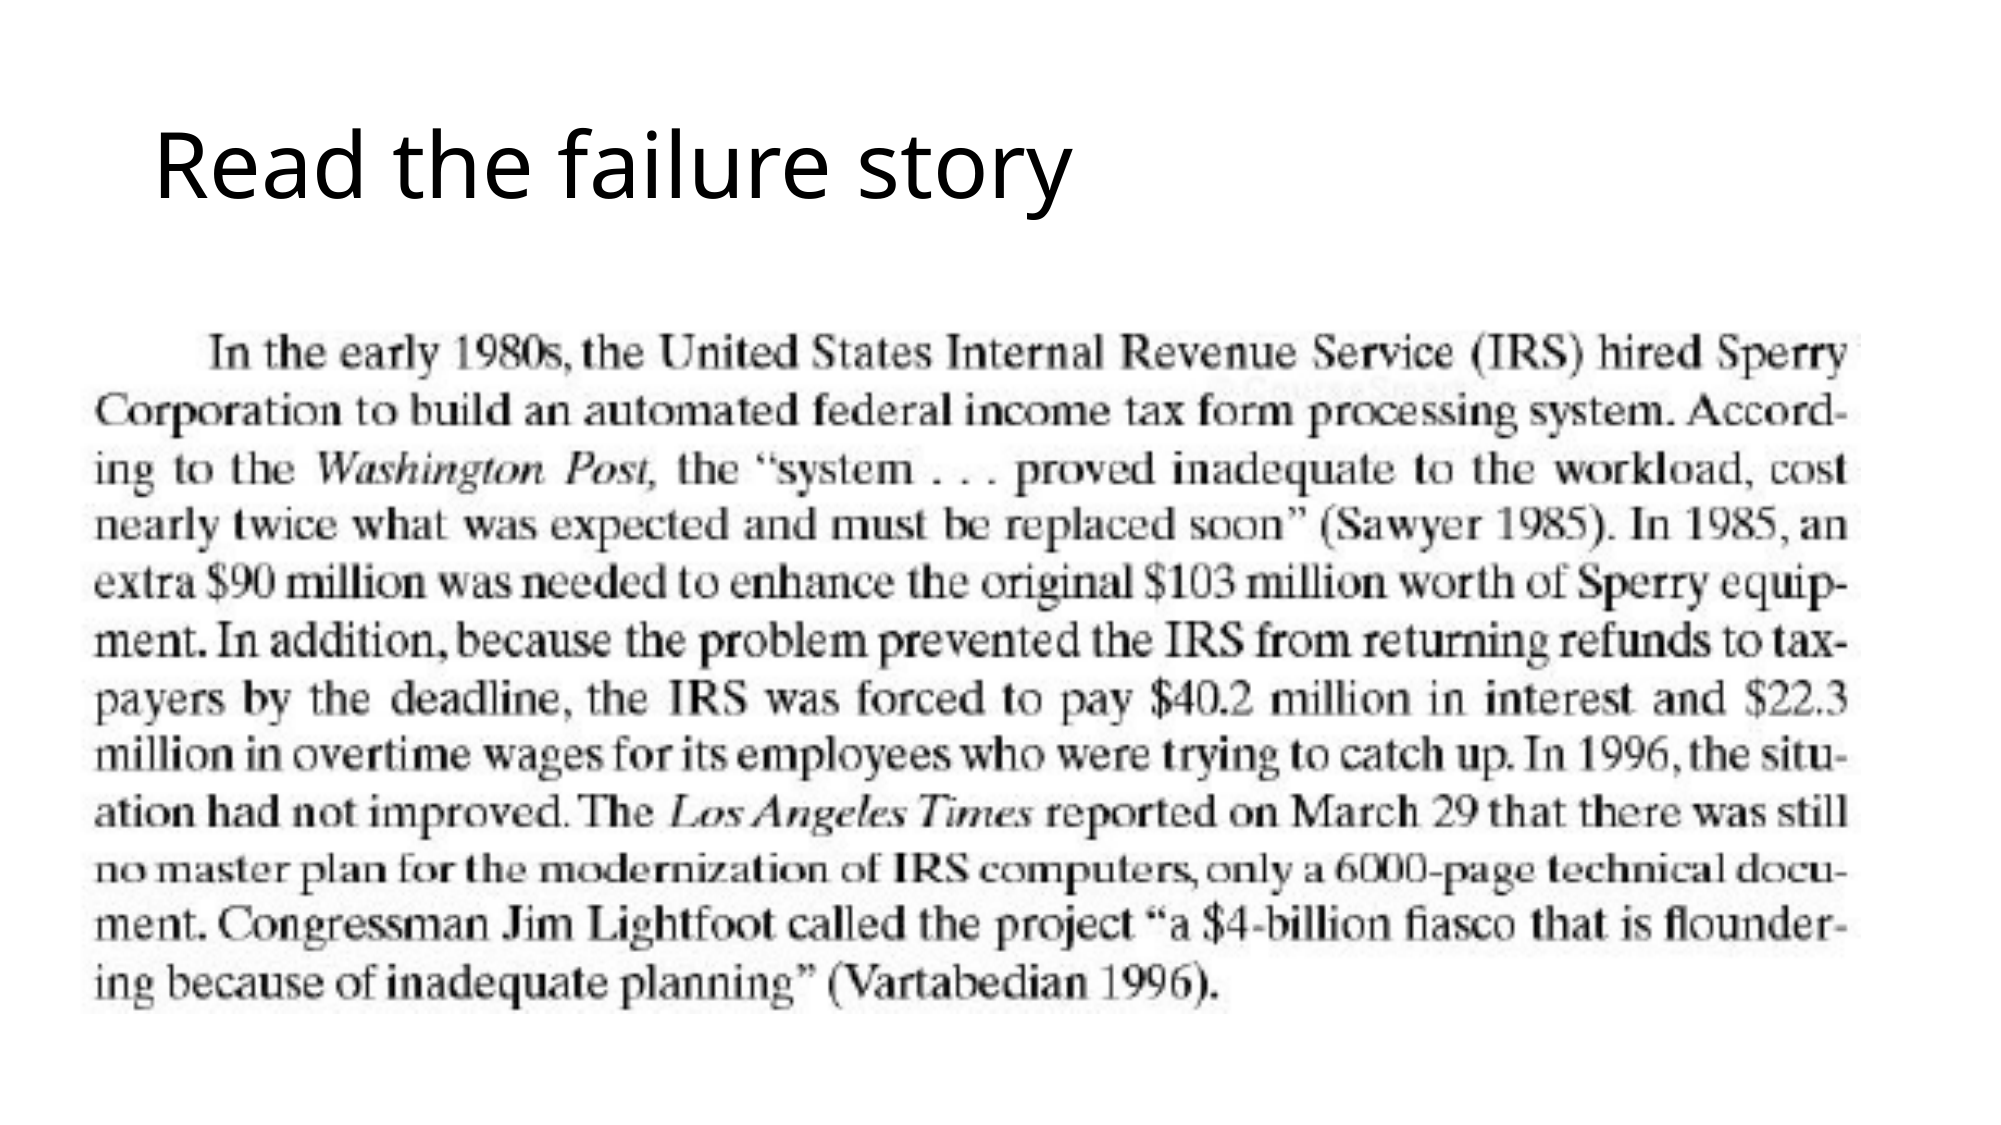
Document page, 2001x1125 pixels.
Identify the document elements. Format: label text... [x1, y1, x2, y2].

title Read the failure story [137, 59, 1863, 278]
picture [57, 299, 1861, 1014]
